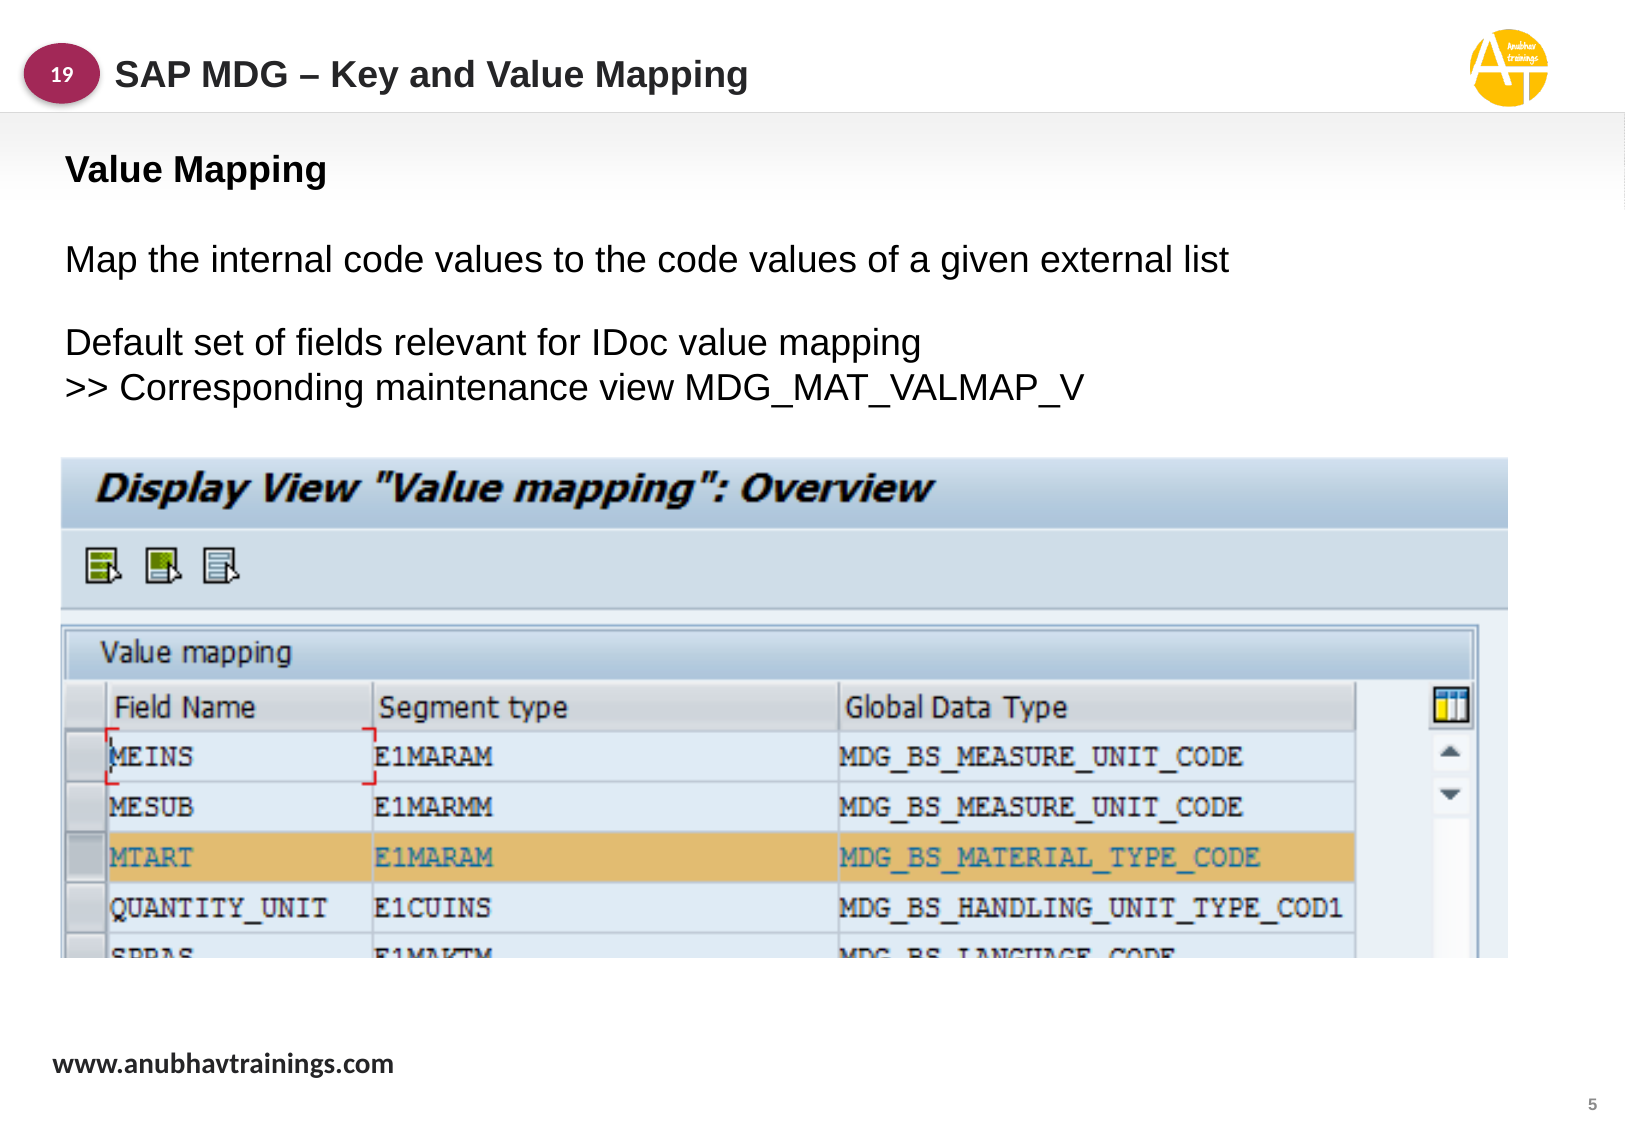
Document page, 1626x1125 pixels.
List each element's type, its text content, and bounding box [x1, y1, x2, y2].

text_box Value Mapping Map the internal code values to the code values of a given external list [49, 137, 1498, 288]
picture [0, 113, 1625, 210]
text_box 19 [23, 42, 101, 105]
text_box Default set of fields relevant for IDoc value mapping >> Corresponding maintenance view MDG_MAT_VALMAP_V [49, 310, 1388, 416]
text_box SAP MDG – Key and Value Mapping [99, 42, 1438, 103]
picture [1462, 24, 1552, 112]
picture [60, 457, 1509, 959]
